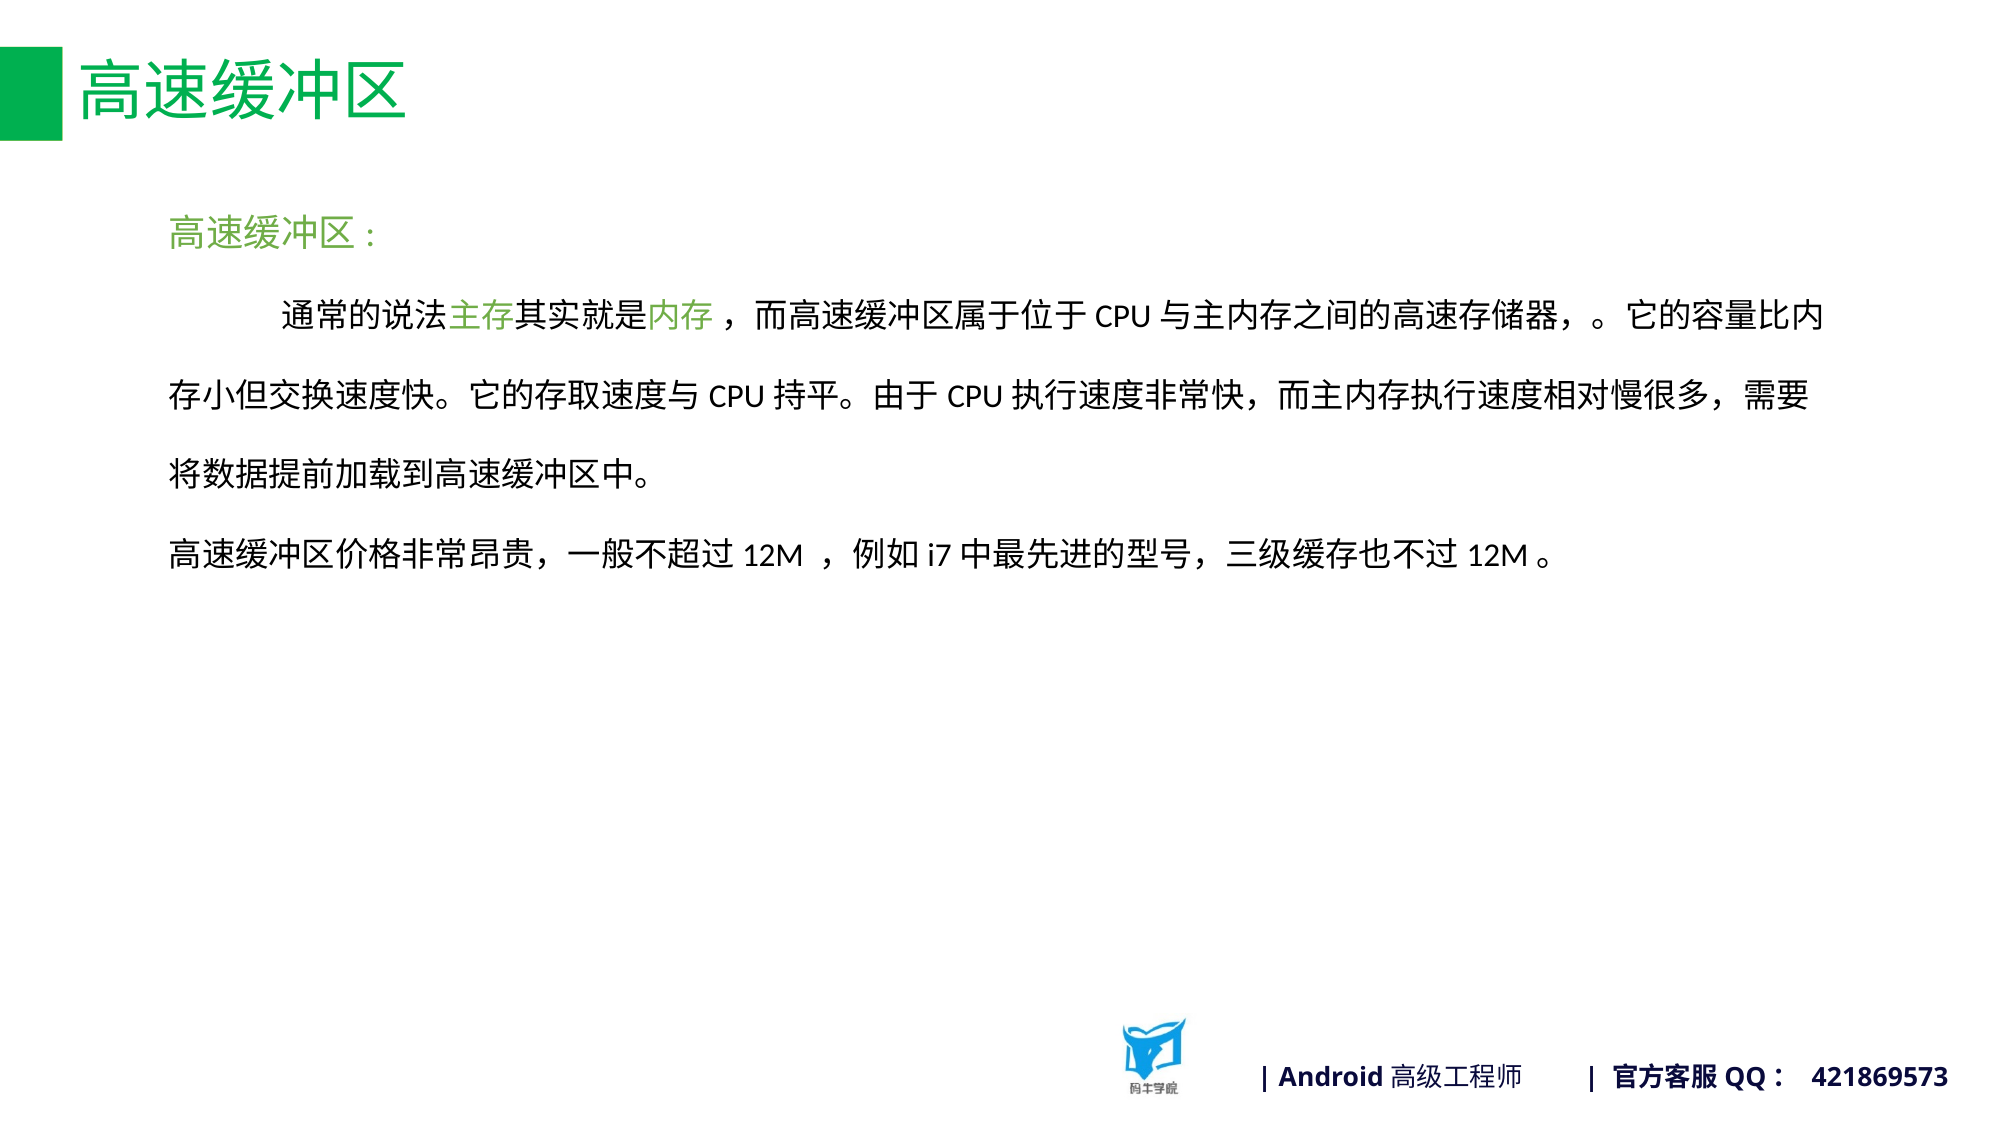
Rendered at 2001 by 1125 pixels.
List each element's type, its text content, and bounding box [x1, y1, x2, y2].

picture [1111, 1013, 1197, 1100]
text_box 高速缓冲区: 通常的说法主存其实就是内存 ，而高速缓冲区属于位于CPU与主内存之间的高速存储器，。它的容量比内存小但交换速度快。它的存取速度与CPU持平。由于CPU执行速度非常快，而主内存执行速度相对慢很多，需要将数据提前加载到高速缓冲区中。 高速缓冲区价格非常昂贵，一般不超过12M ，例如i7中最先进的型号，三级缓存也不过12M。 [154, 201, 1846, 581]
title 高速缓冲区 [62, 45, 1938, 141]
